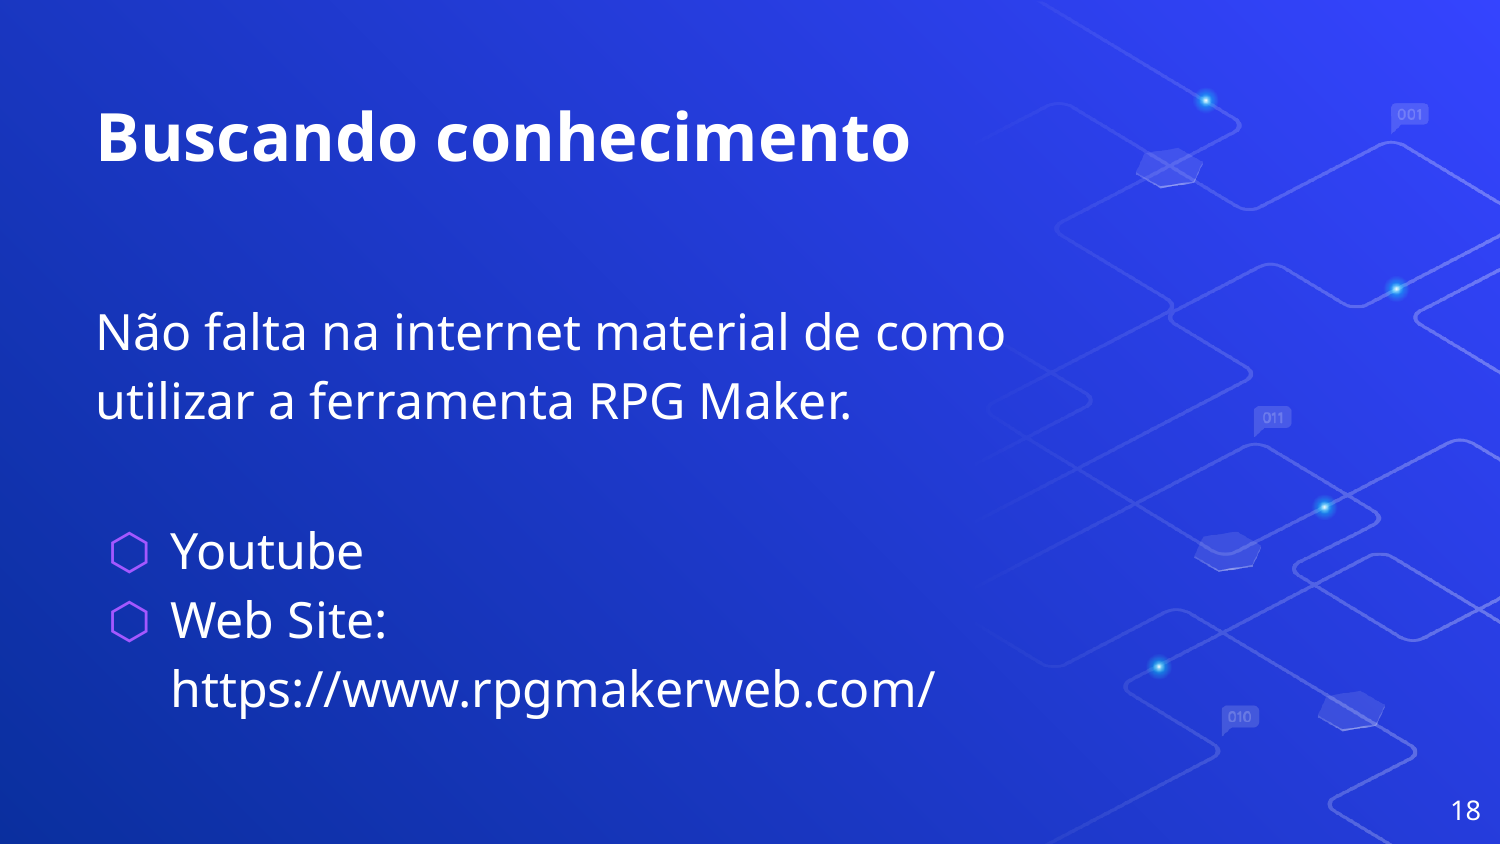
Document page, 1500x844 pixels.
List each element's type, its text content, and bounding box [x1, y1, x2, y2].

slide_number 18 [1391, 779, 1482, 844]
title Buscando conhecimento [95, 33, 1082, 175]
list Não falta na internet material de como utilizar a ferramenta RPG Maker. Youtube Web Site: https://www.rpgmakerweb.com/ [95, 291, 1082, 810]
picture [0, 0, 1500, 844]
